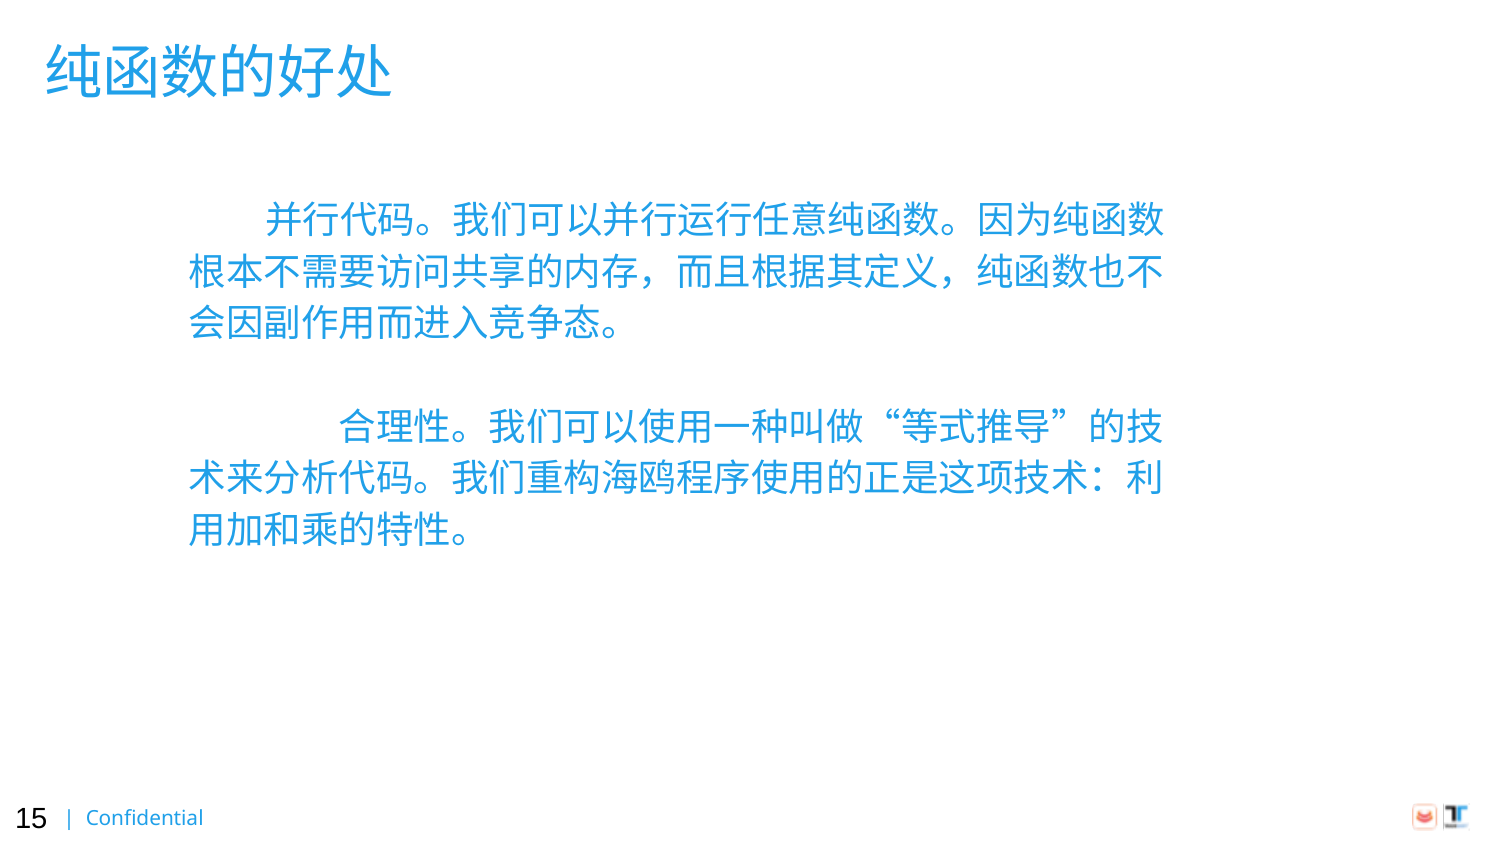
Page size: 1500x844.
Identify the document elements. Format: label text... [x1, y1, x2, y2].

picture [1412, 803, 1471, 831]
title 纯函数的好处 [29, 20, 1386, 185]
text_box 并行代码。我们可以并行运行任意纯函数。因为纯函数根本不需要访问共享的内存，而且根据其定义，纯函数也不会因副作用而进入竞争态。 合理性。我们可以使用一种叫做“等式推导”的技术来分析代码。我们重构海鸥程序使用的正是这项技术：利用加和乘的特性。 [173, 203, 1205, 537]
slide_number ‹#› [0, 784, 66, 844]
